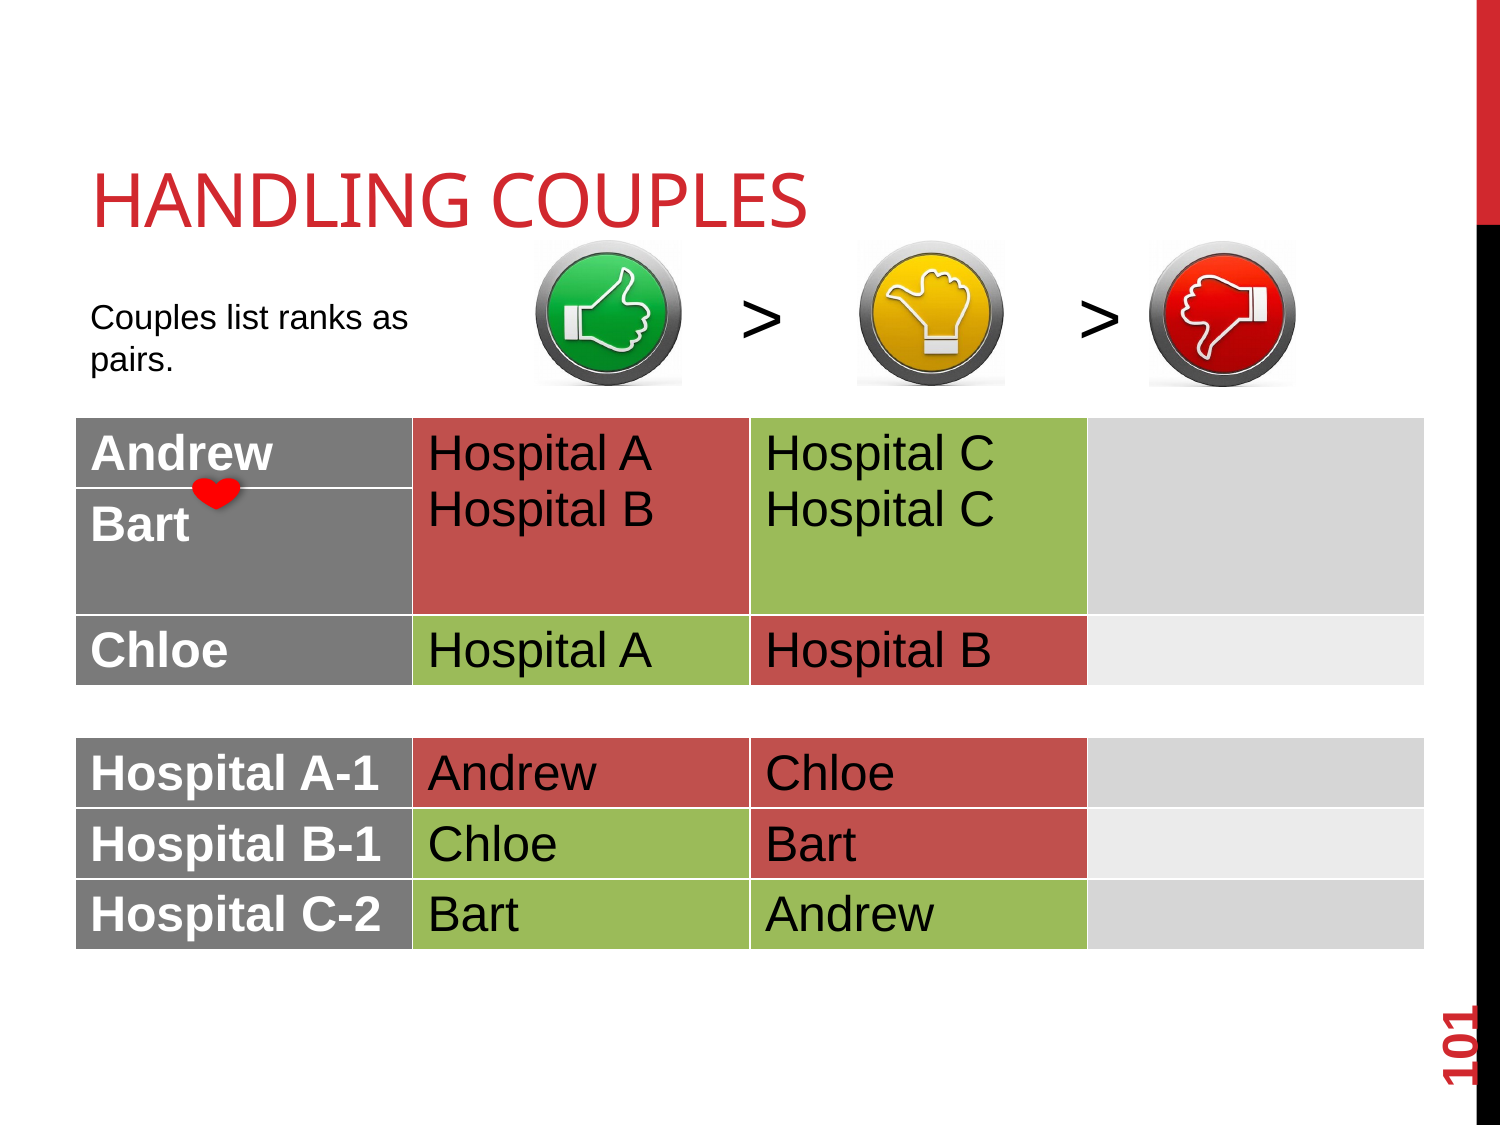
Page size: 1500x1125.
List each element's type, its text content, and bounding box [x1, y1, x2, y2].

picture [533, 239, 682, 387]
table_header Hospital A Hospital B [413, 418, 749, 614]
table_cell Hospital A [413, 616, 749, 685]
text_box Couples list ranks as pairs. [74, 287, 518, 386]
table_header [1088, 418, 1424, 614]
text_box > [1050, 262, 1148, 368]
text_box [192, 478, 241, 510]
picture [1149, 240, 1296, 387]
table_cell Hospital B [751, 616, 1087, 685]
table_cell [1088, 880, 1424, 949]
table_cell Bart [413, 880, 749, 949]
table_cell Hospital C-2 [76, 880, 412, 949]
table_cell Chloe [413, 809, 749, 878]
table_cell [1088, 809, 1424, 878]
table_header Chloe [751, 738, 1087, 807]
title Handling Couples [75, 25, 1262, 250]
table_cell [1088, 616, 1424, 685]
slide_number 101 [1427, 887, 1488, 1104]
table_cell Hospital B-1 [76, 809, 412, 878]
table_cell Bart [76, 489, 412, 614]
table_cell Andrew [751, 880, 1087, 949]
text_box > [712, 262, 813, 368]
table_header Andrew [413, 738, 749, 807]
table_header [1088, 738, 1424, 807]
table_cell Chloe [76, 616, 412, 685]
table_header Andrew [76, 418, 412, 487]
picture [857, 240, 1006, 387]
table_cell Bart [751, 809, 1087, 878]
table_header Hospital A-1 [76, 738, 412, 807]
table_header Hospital C Hospital C [751, 418, 1087, 614]
